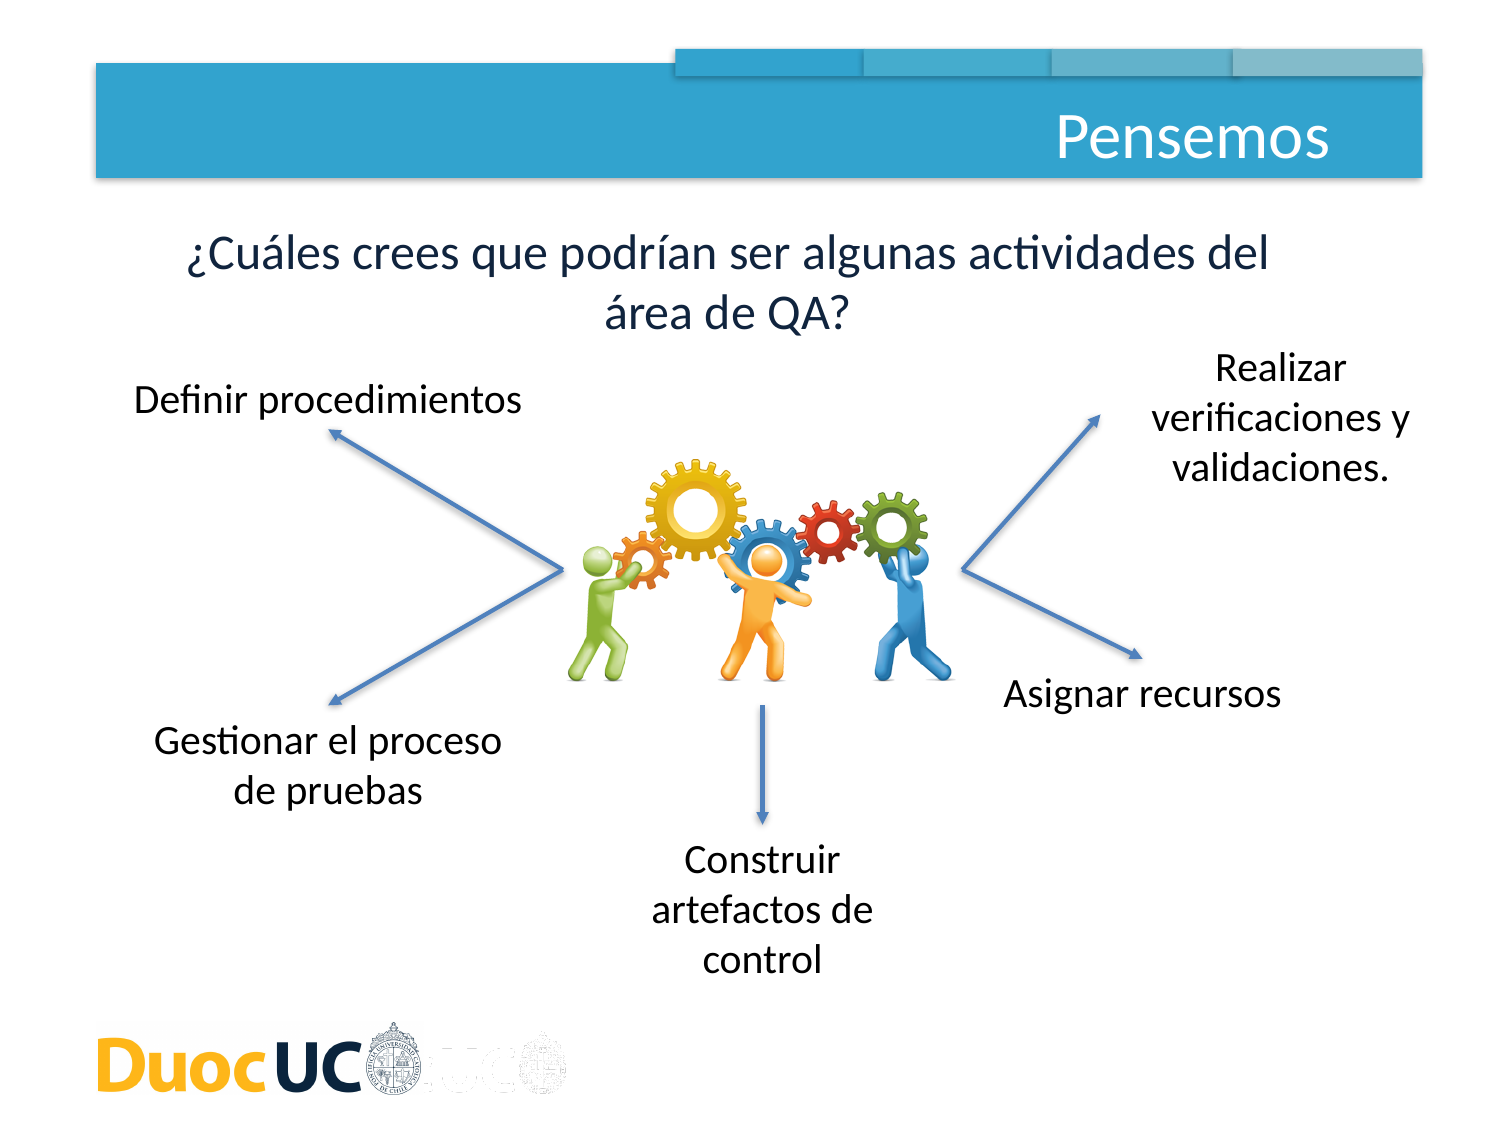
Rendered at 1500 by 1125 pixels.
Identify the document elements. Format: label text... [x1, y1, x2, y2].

picture [96, 1021, 566, 1095]
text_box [327, 429, 564, 569]
text_box Asignar recursos [988, 658, 1297, 724]
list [567, 434, 963, 706]
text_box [327, 569, 564, 706]
text_box Construir artefactos de control [587, 824, 938, 990]
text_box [962, 569, 1143, 660]
text_box Pensemos [1040, 83, 1346, 179]
text_box ¿Cuáles crees que podrían ser algunas actividades del área de QA? [166, 212, 1290, 347]
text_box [962, 414, 1101, 568]
text_box Definir procedimientos [119, 364, 538, 430]
text_box Realizar verificaciones y validaciones. [1100, 331, 1462, 497]
text_box Gestionar el proceso de pruebas [138, 705, 518, 821]
